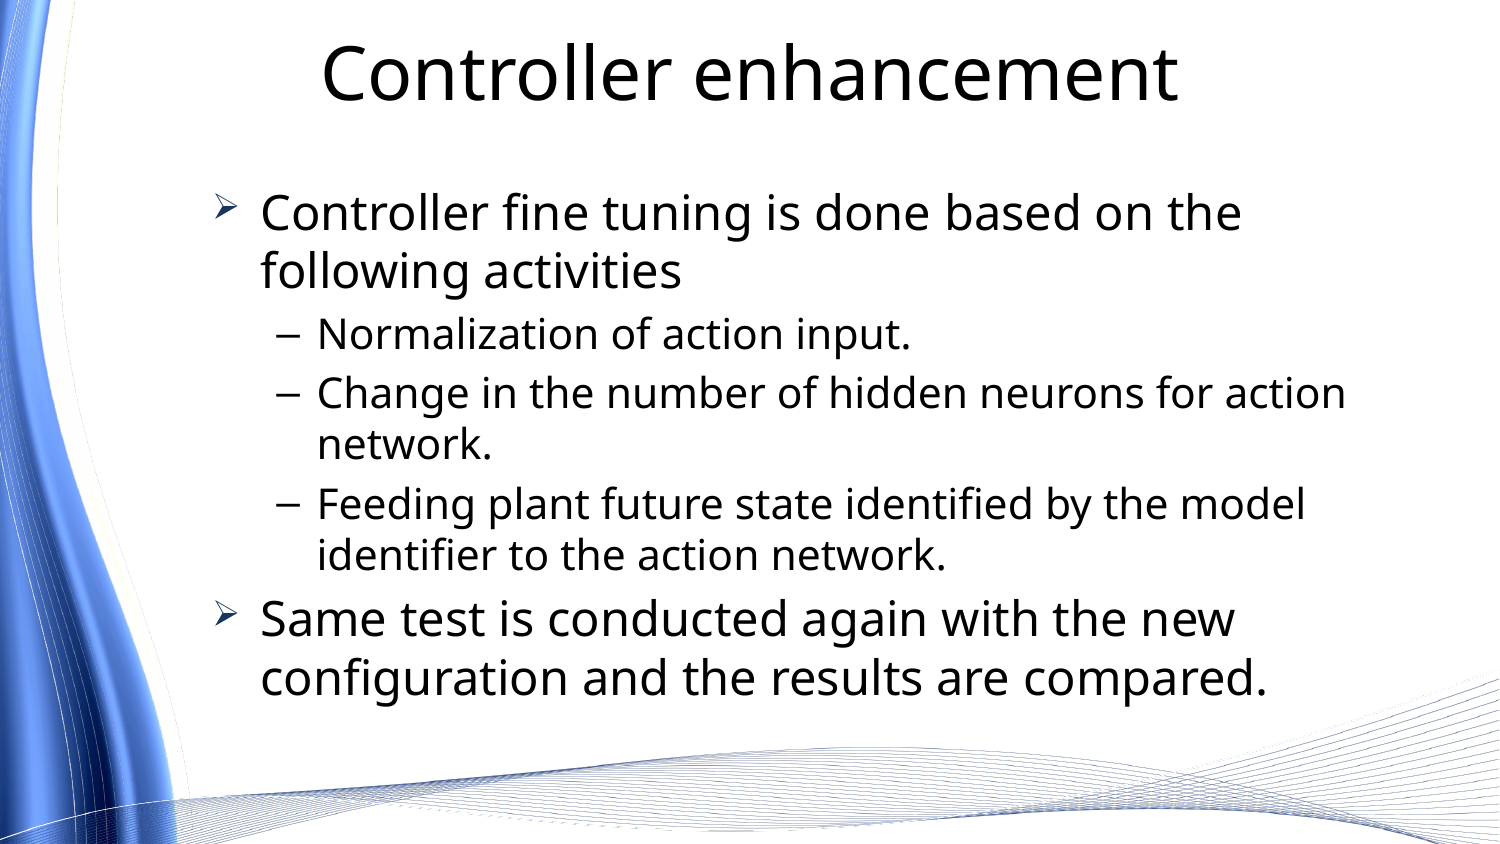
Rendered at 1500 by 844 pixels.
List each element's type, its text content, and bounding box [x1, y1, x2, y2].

list Controller fine tuning is done based on the following activities Normalization of action input. Change in the number of hidden neurons for action network. Feeding plant future state identified by the model identifier to the action network. Same test is conducted again with the new configuration and the results are compared. [197, 174, 1383, 717]
text_box [0, 0, 137, 668]
title Controller enhancement [75, 0, 1425, 141]
